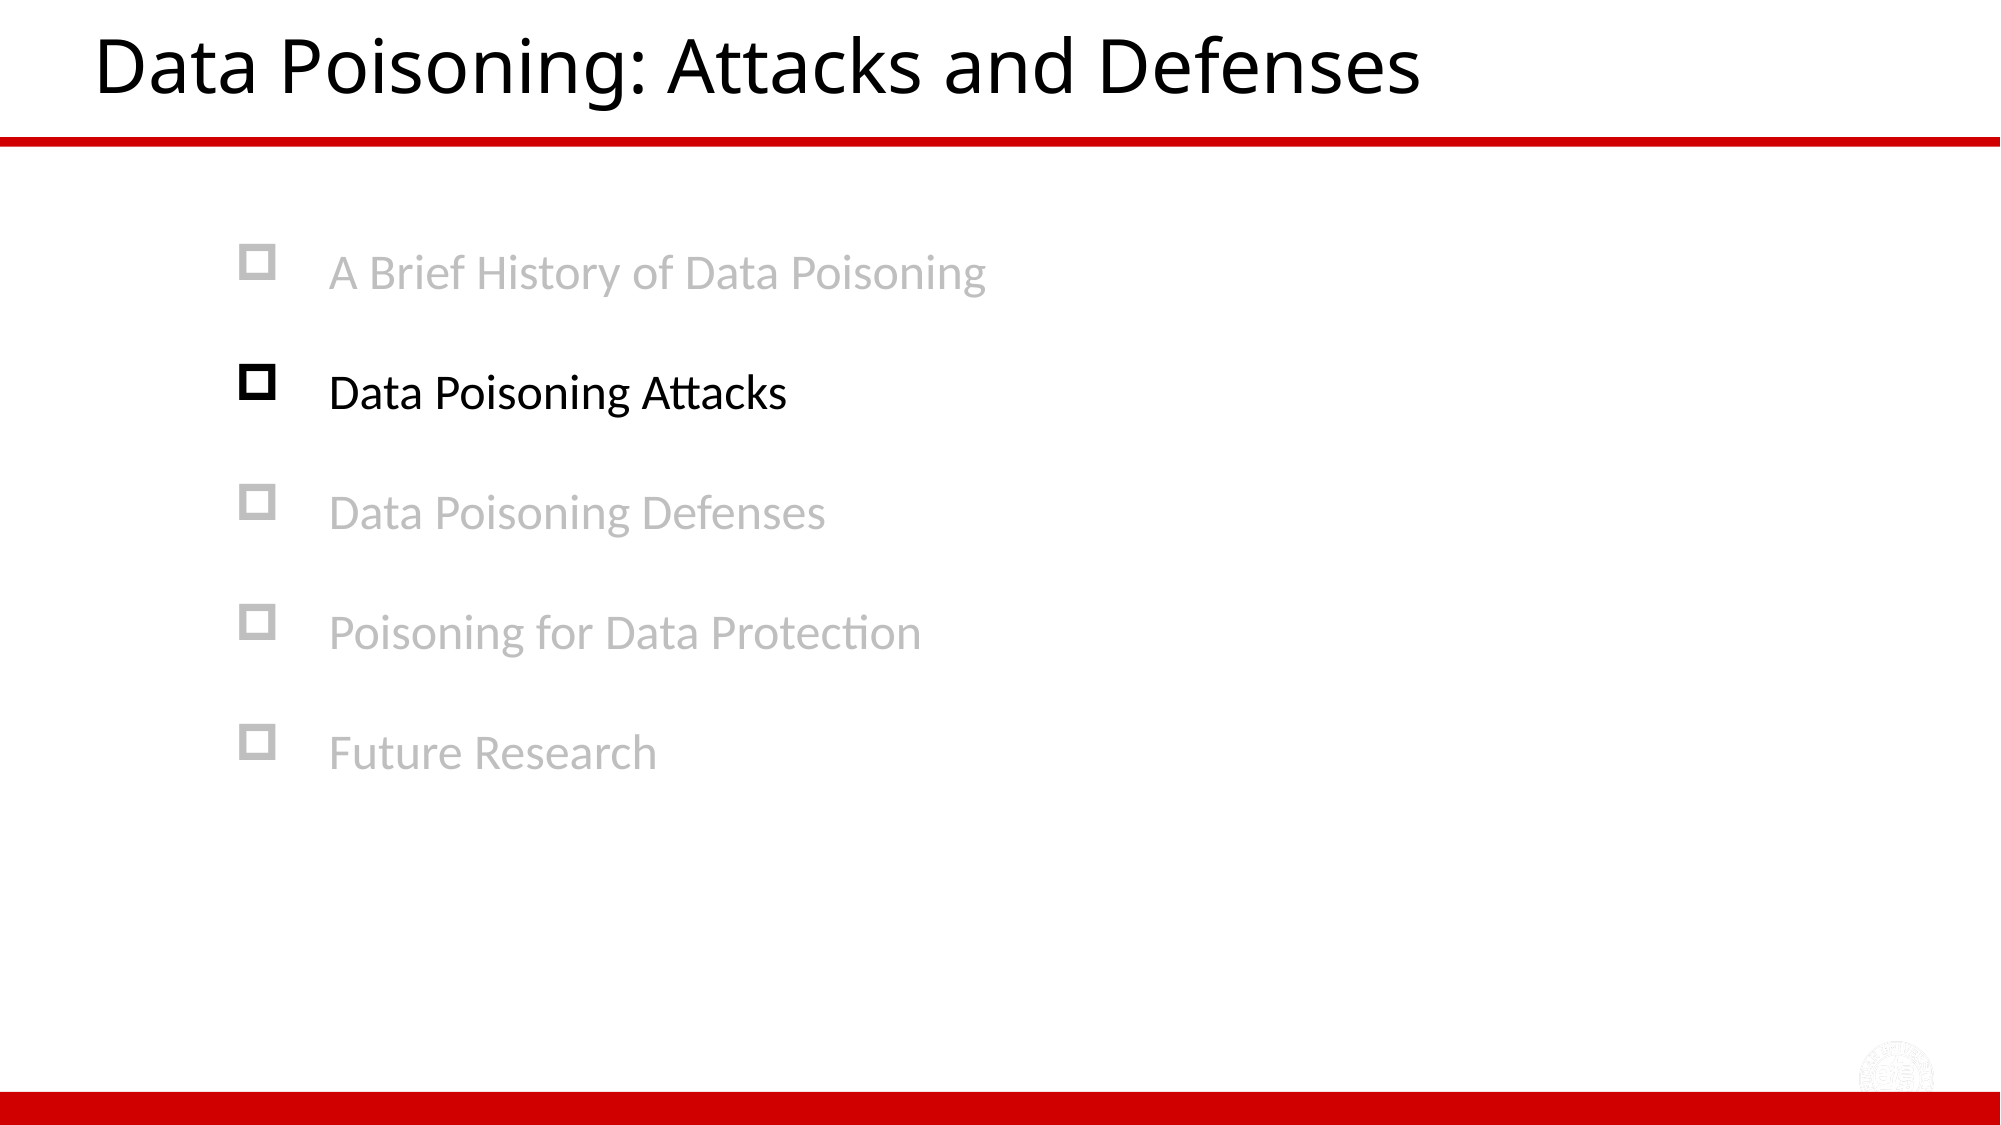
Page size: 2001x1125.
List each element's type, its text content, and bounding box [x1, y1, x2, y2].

text_box A Brief History of Data Poisoning Data Poisoning Attacks Data Poisoning Defenses Poisoning for Data Protection Future Research [220, 231, 1691, 787]
title Data Poisoning: Attacks and Defenses [78, 21, 1520, 116]
